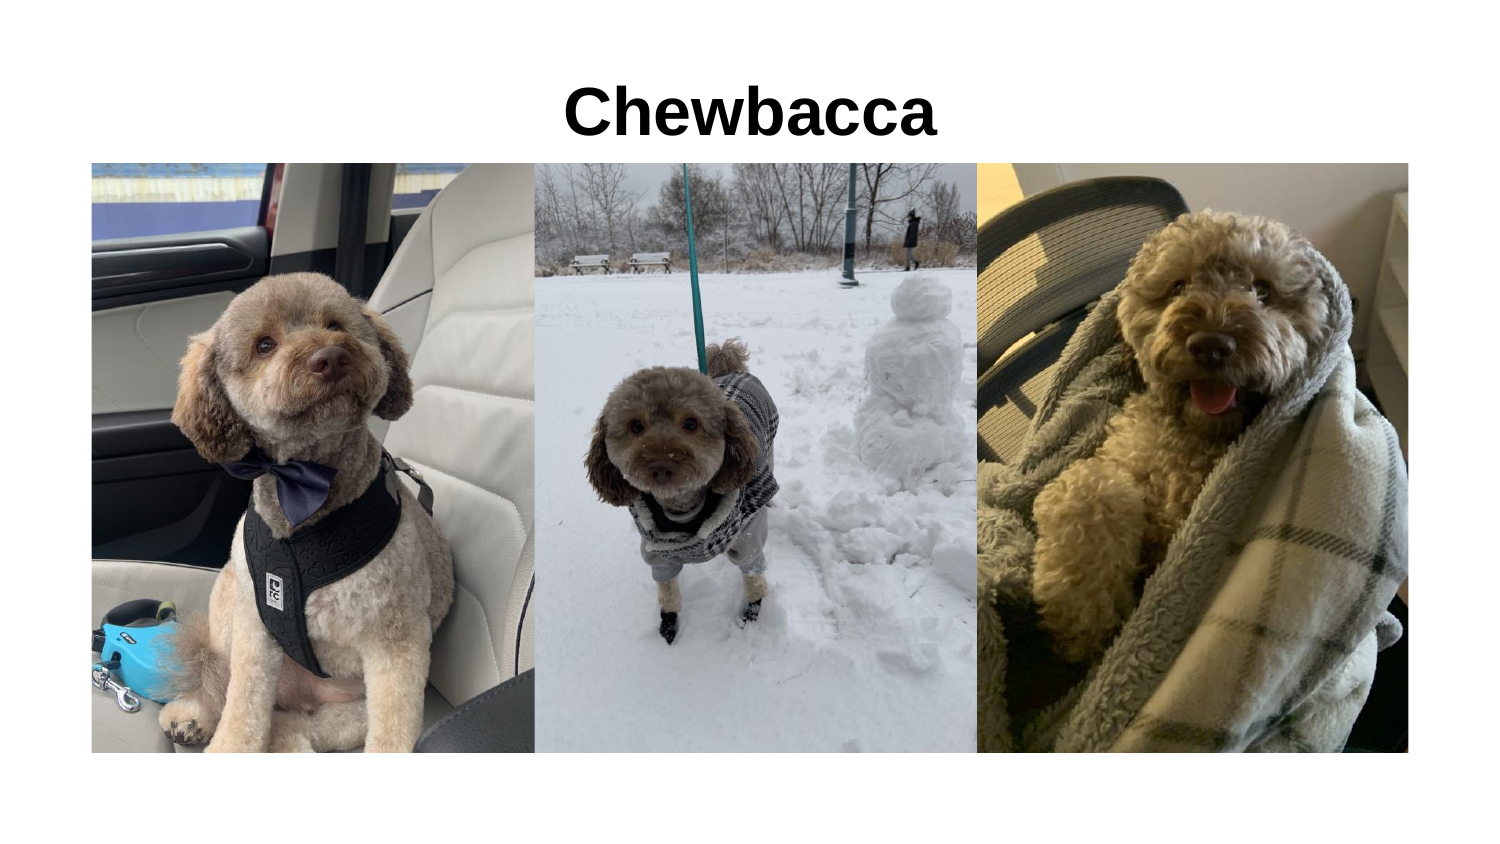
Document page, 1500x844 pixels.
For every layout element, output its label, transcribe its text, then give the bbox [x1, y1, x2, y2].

picture [91, 163, 1409, 753]
list Chewbacca [222, 40, 1278, 145]
